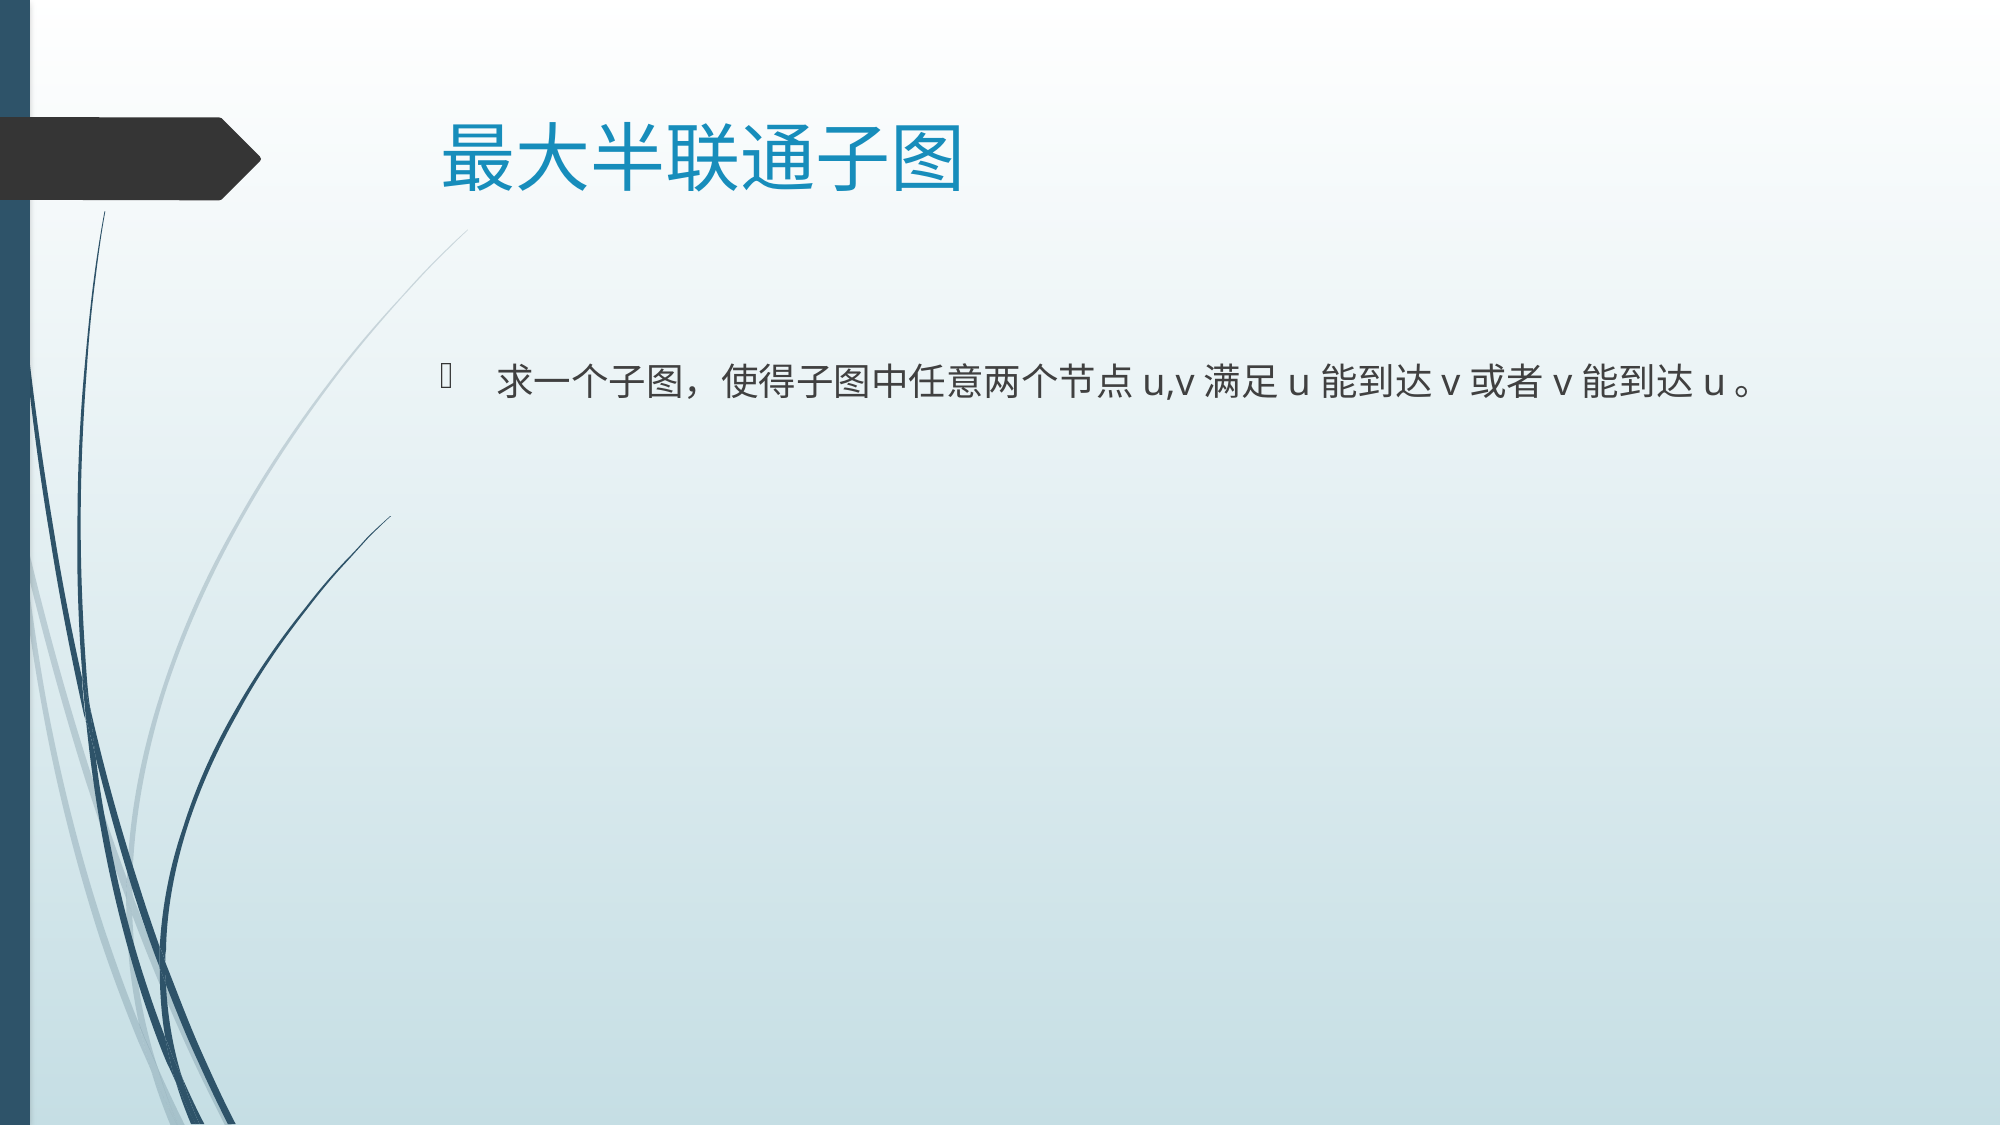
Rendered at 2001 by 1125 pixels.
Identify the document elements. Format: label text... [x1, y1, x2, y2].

title 最大半联通子图 [425, 102, 1888, 313]
list 求一个子图，使得子图中任意两个节点u,v满足u能到达v或者v能到达u。 [424, 350, 1888, 970]
